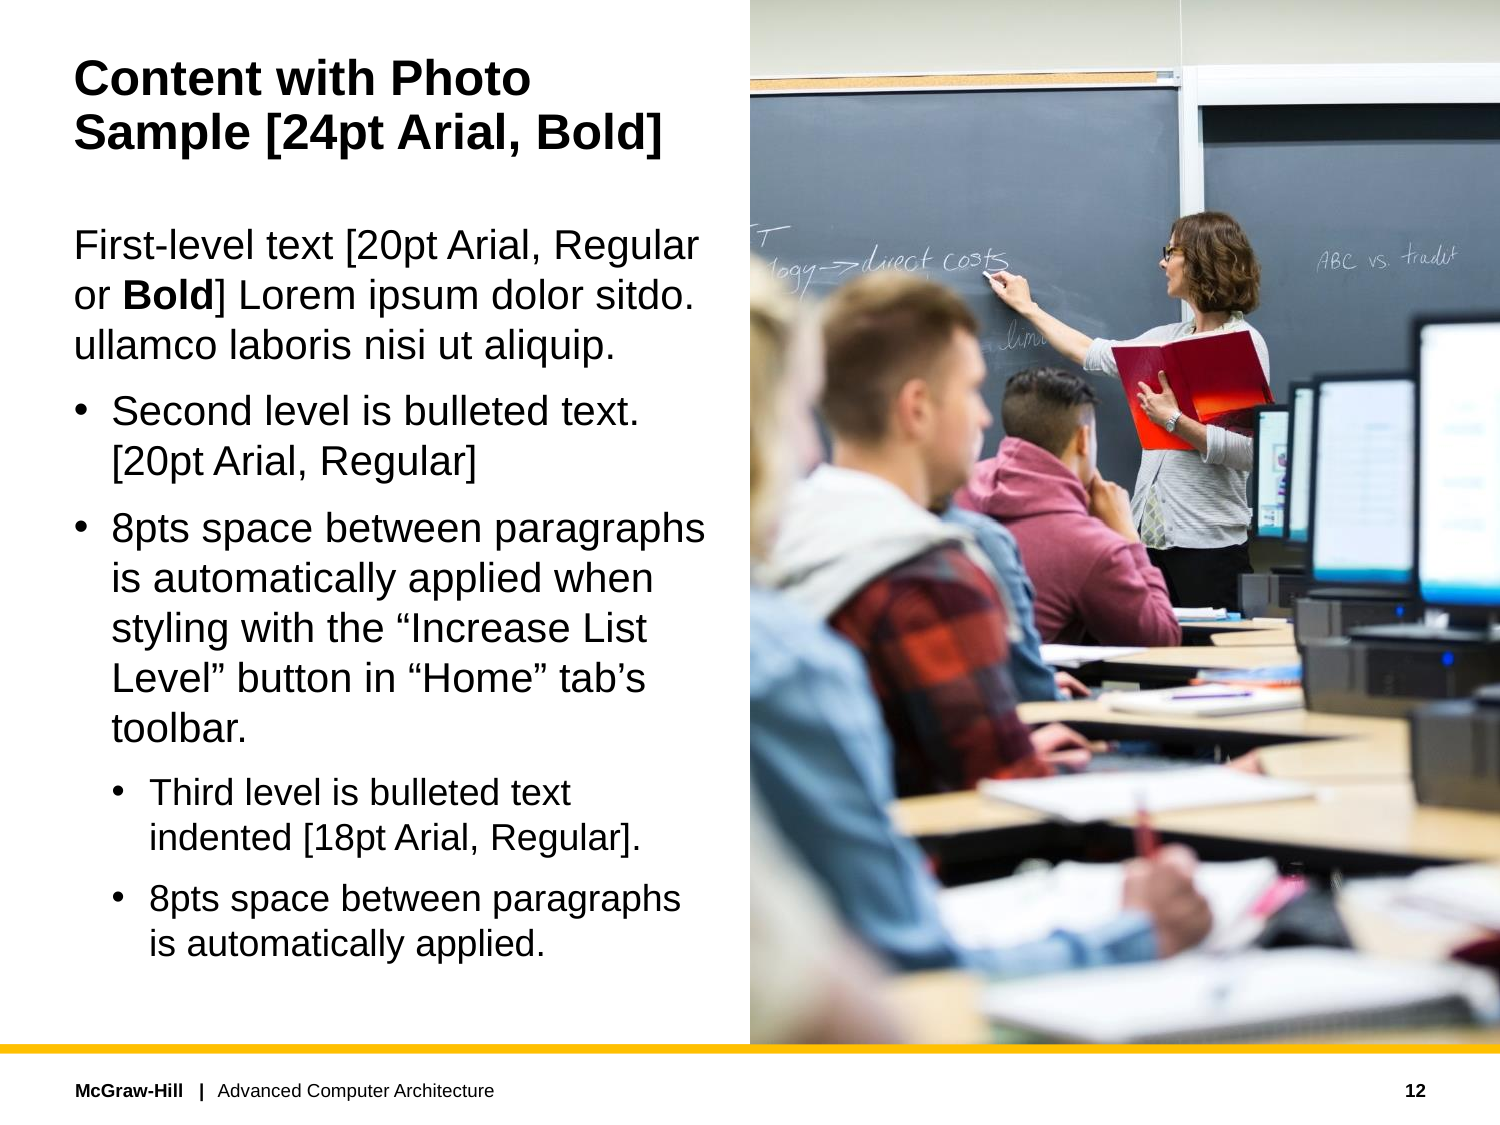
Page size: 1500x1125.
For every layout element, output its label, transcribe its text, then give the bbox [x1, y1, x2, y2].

picture [749, 0, 1500, 1045]
title Content with Photo Sample [24pt Arial, Bold] [58, 45, 733, 180]
footer Advanced Computer Architecture [202, 1071, 1103, 1109]
text_box [0, 1043, 1500, 1054]
list First-level text [20pt Arial, Regular or Bold] Lorem ipsum dolor sitdo. ullamco laboris nisi ut aliquip. Second level is bulleted text. [20pt Arial, Regular] 8pts space between paragraphs is automatically applied when styling with the “Increase List Level” button in “Home” tab’s toolbar. Third level is bulleted text indented [18pt Arial, Regular]. 8pts space between paragraphs is automatically applied. [58, 210, 734, 983]
slide_number 12 [1283, 1071, 1442, 1109]
